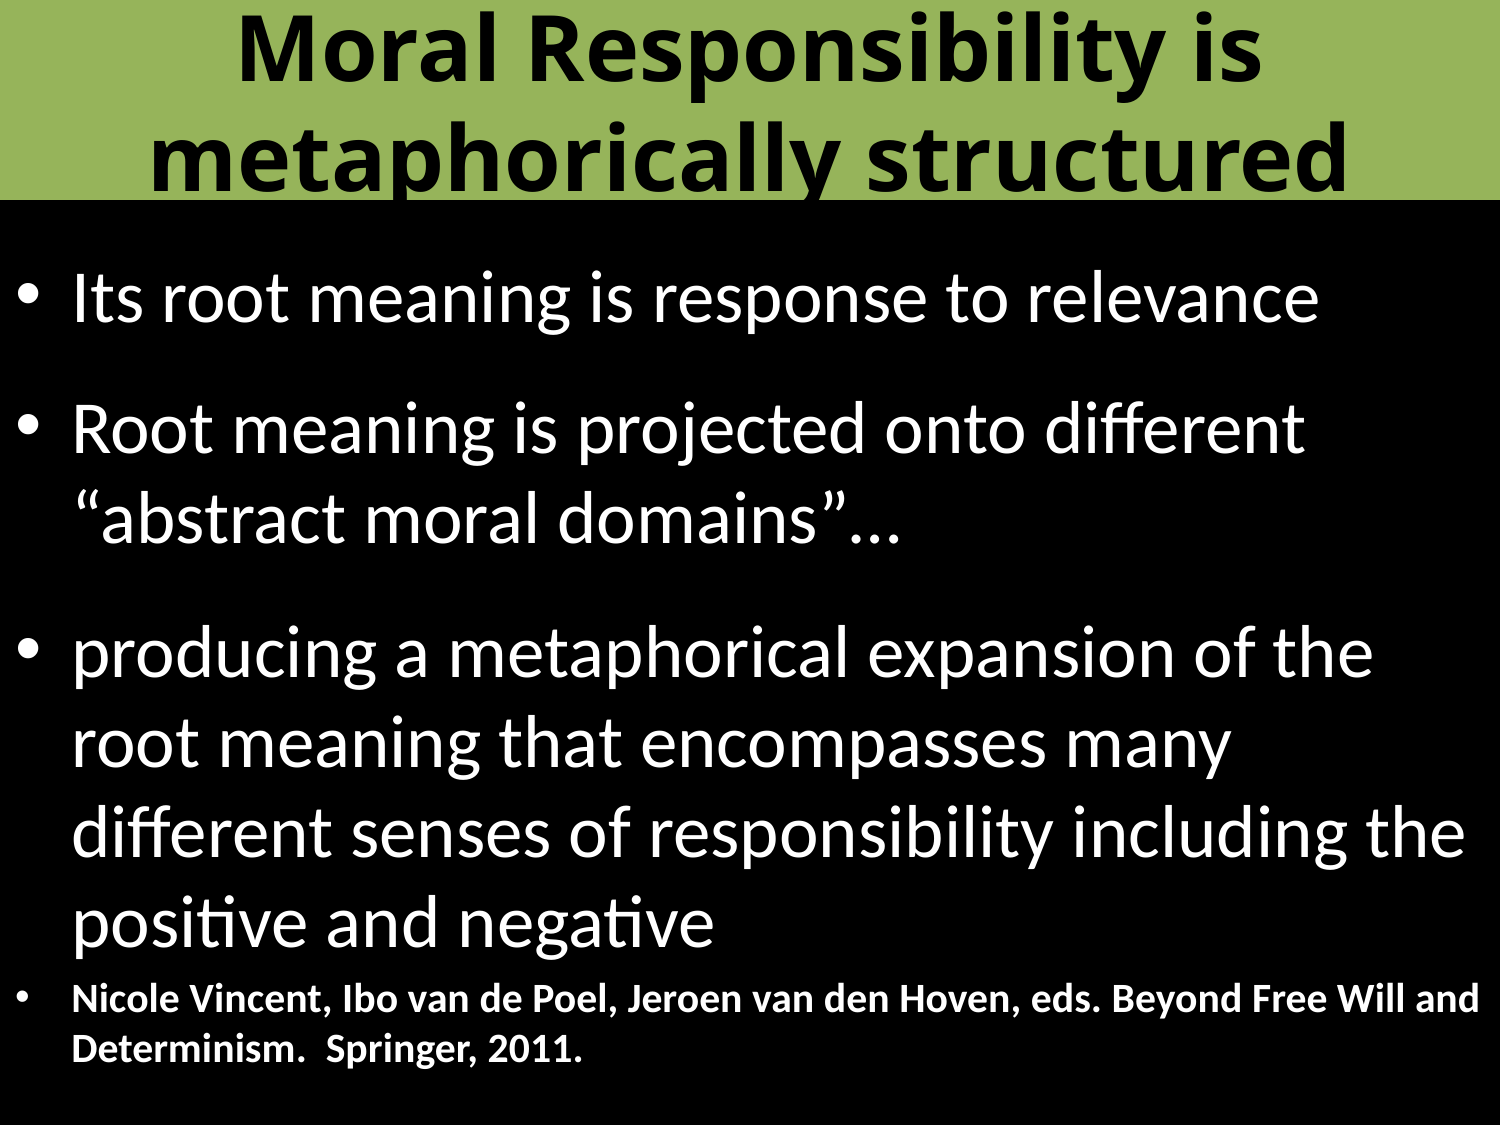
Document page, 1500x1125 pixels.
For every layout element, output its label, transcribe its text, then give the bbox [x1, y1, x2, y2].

title Moral Responsibility is metaphorically structured [0, 0, 1500, 200]
list Its root meaning is response to relevance Root meaning is projected onto different “abstract moral domains”… producing a metaphorical expansion of the root meaning that encompasses many different senses of responsibility including the positive and negative Nicole Vincent, Ibo van de Poel, Jeroen van den Hoven, eds. Beyond Free Will and Determinism. Springer, 2011. [0, 200, 1500, 1125]
